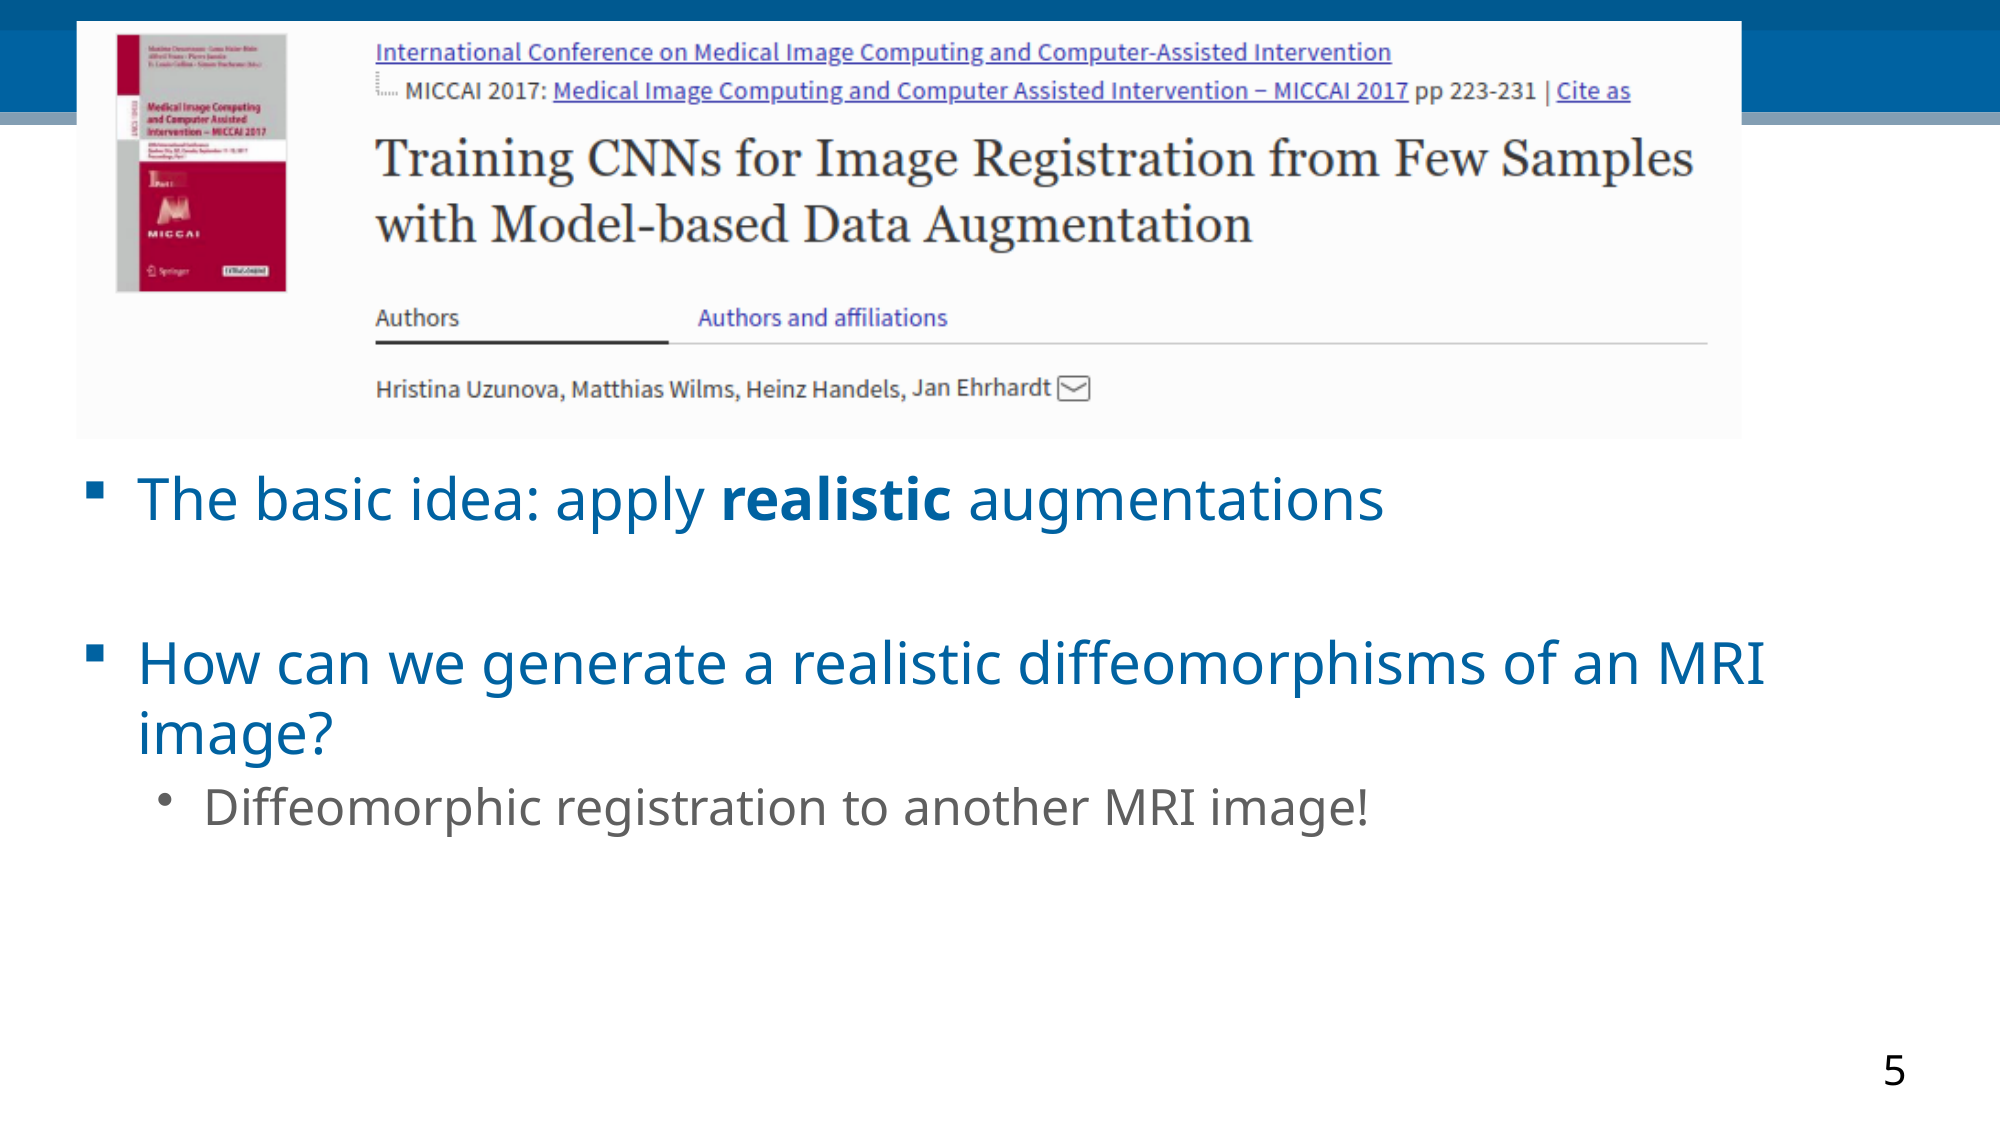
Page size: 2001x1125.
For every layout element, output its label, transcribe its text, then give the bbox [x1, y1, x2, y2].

slide_number 5 [1802, 1038, 1987, 1108]
text_box The basic idea: apply realistic augmentations How can we generate a realistic diffeomorphisms of an MRI image? Diffeomorphic registration to another MRI image! [70, 456, 1963, 1025]
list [76, 21, 1742, 439]
